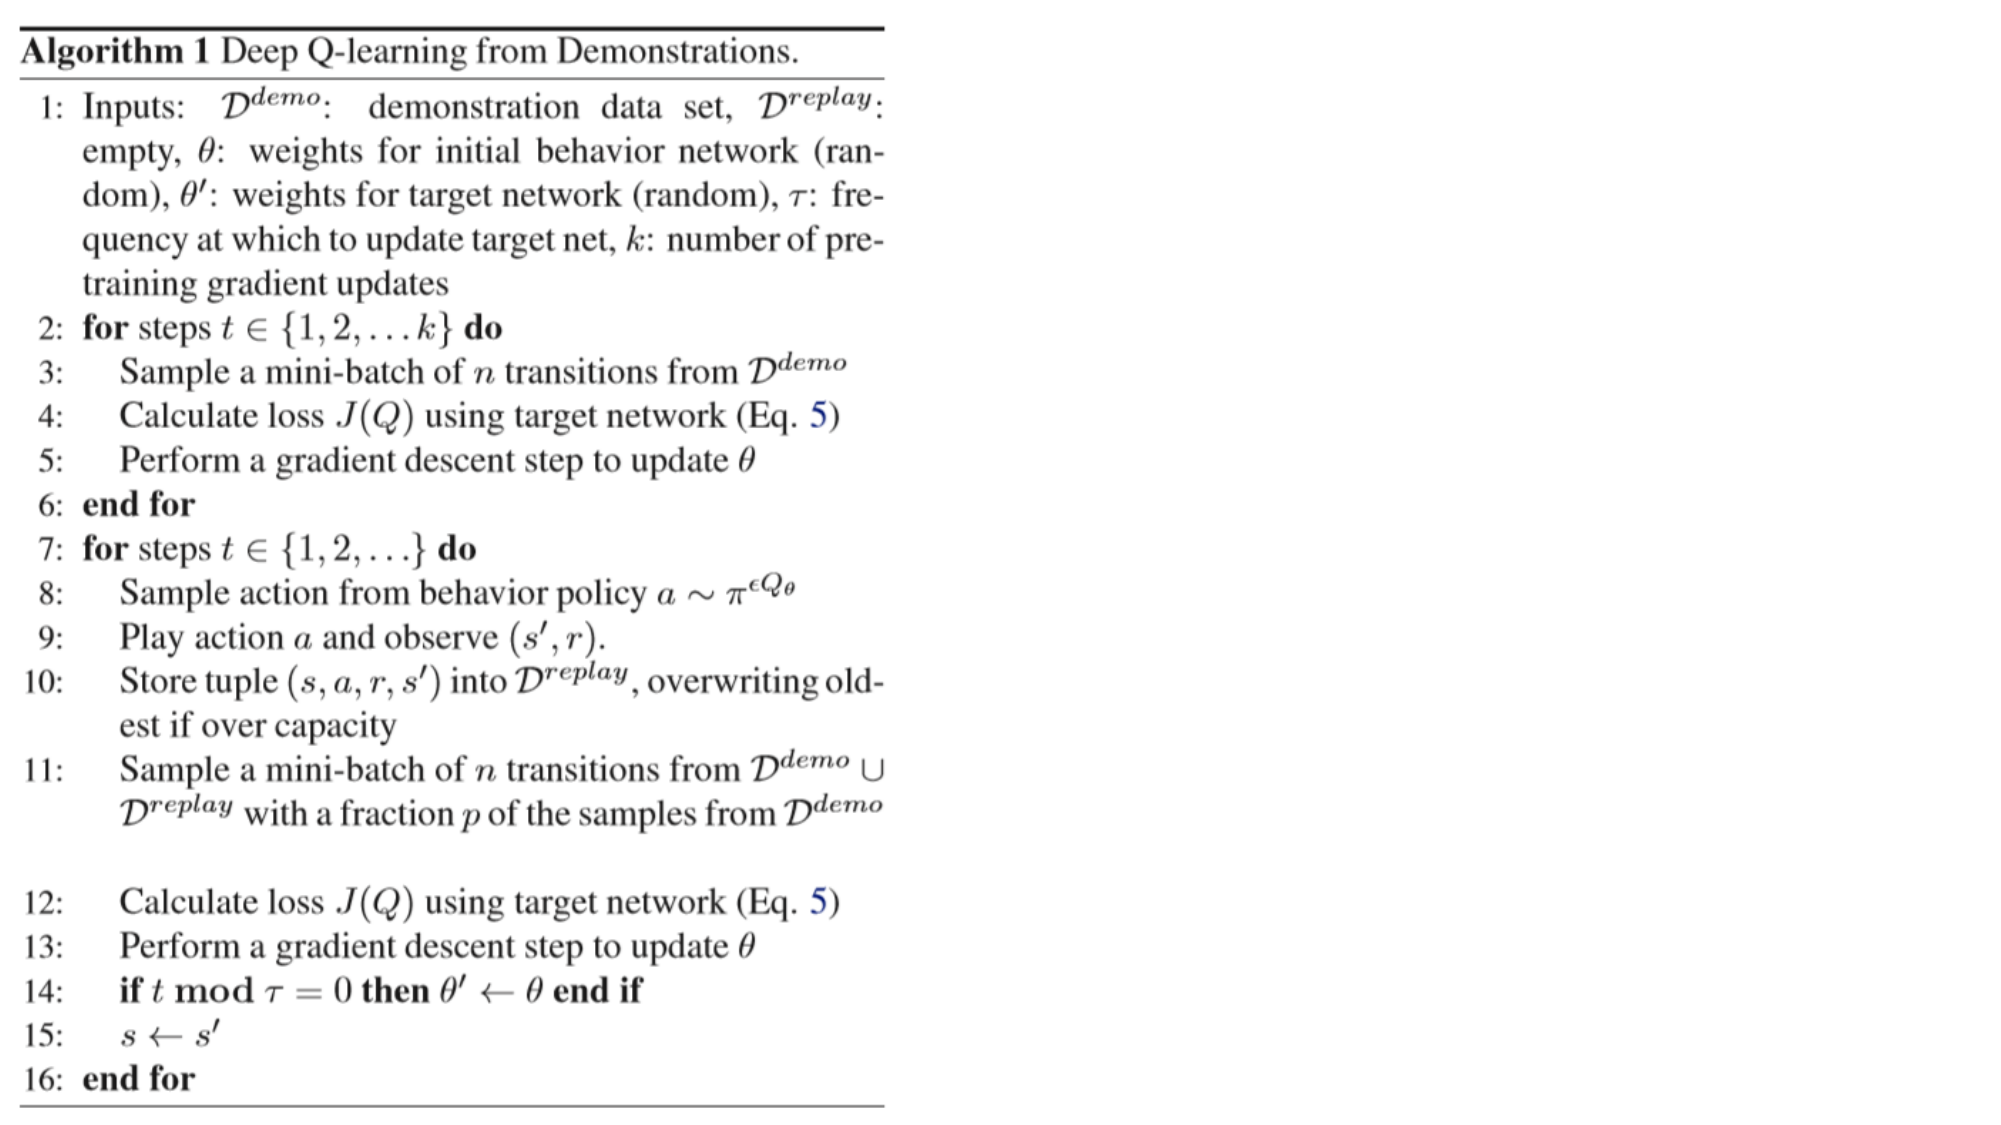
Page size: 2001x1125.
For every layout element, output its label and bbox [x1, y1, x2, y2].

picture [0, 0, 943, 1125]
